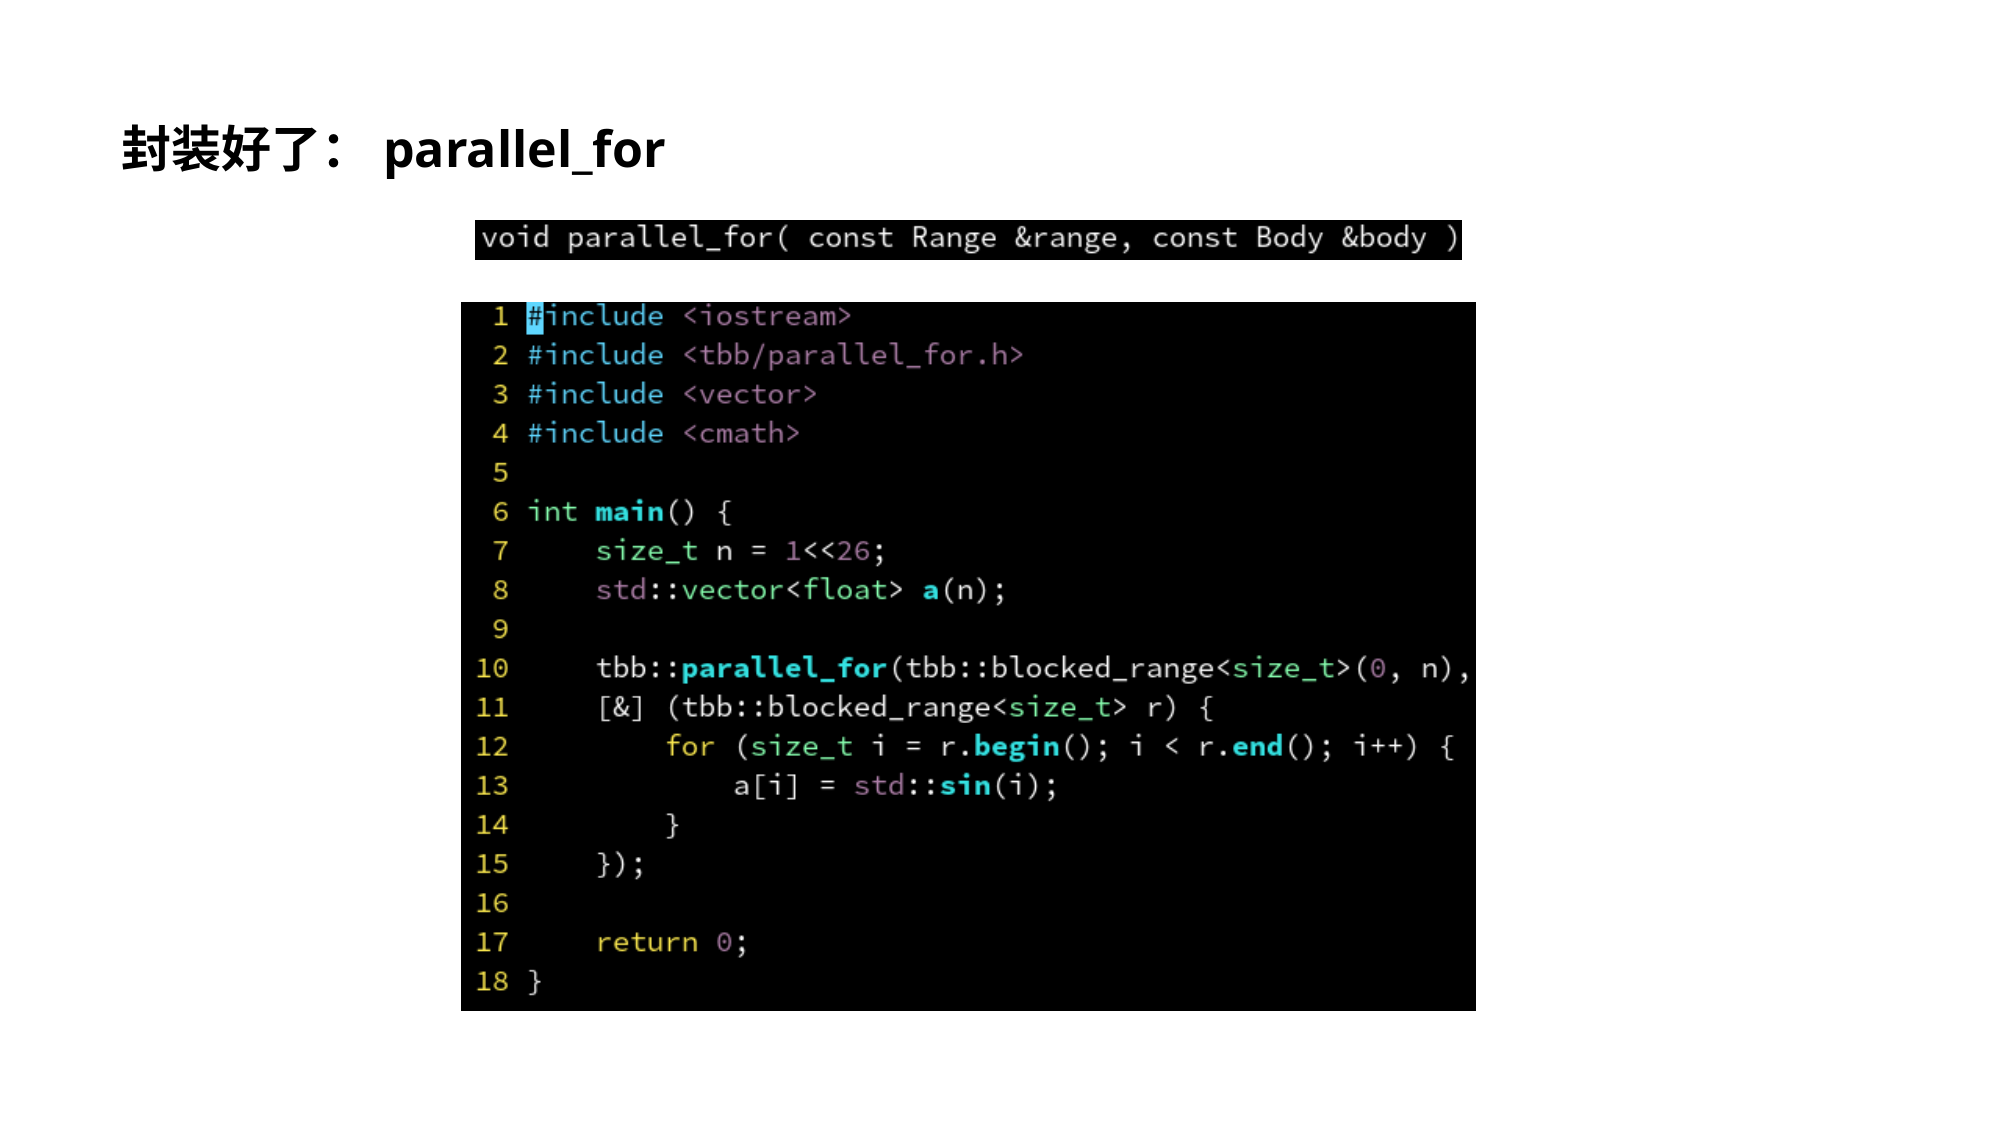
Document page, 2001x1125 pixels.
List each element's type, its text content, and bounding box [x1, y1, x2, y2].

picture [475, 220, 1462, 260]
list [461, 302, 1476, 1011]
title 封装好了：parallel_for [106, 42, 1832, 260]
